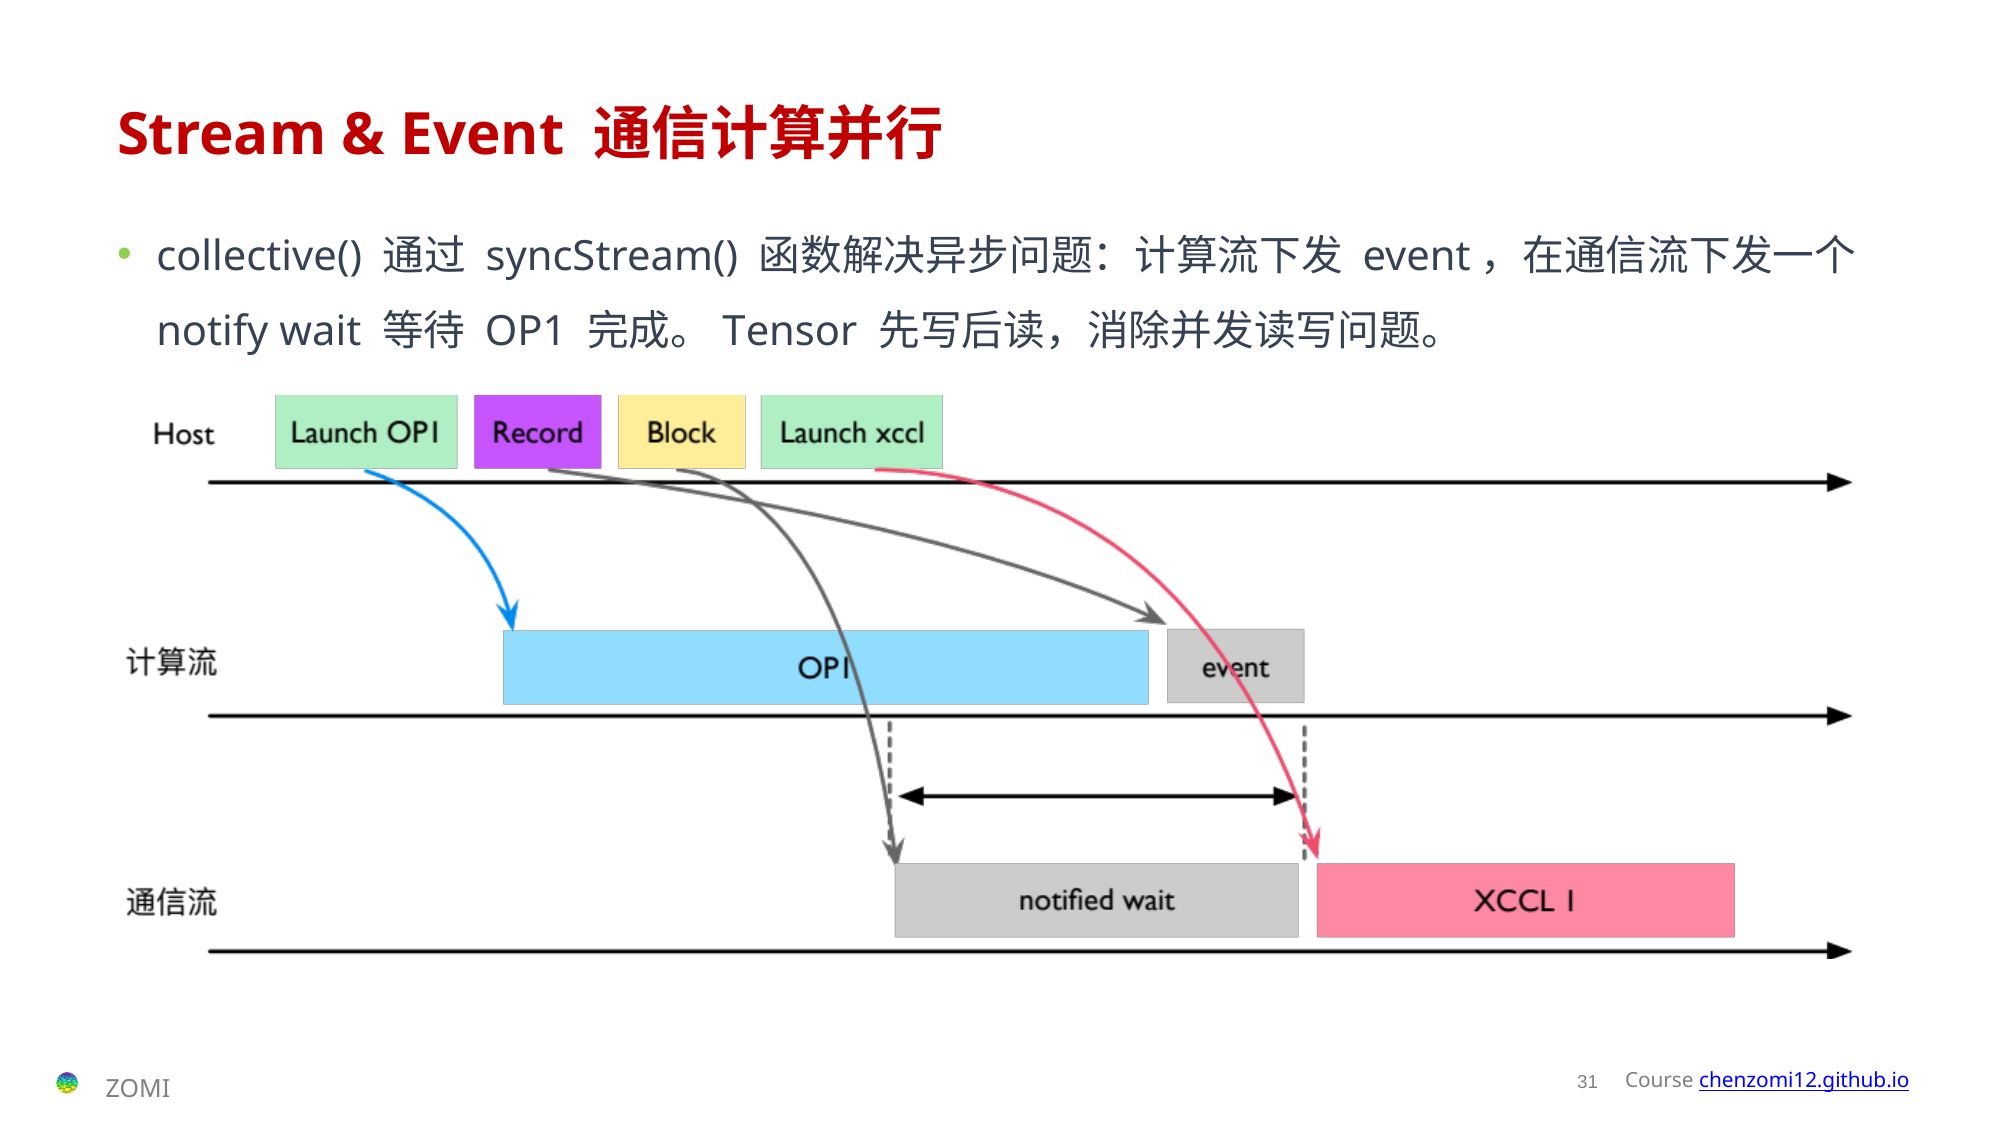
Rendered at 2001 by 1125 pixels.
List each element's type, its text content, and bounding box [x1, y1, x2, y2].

picture [57, 1073, 77, 1093]
picture [116, 395, 1853, 960]
title Stream & Event 通信计算并行 [102, 83, 1901, 180]
list collective() 通过 syncStream() 函数解决异步问题：计算流下发 event，在通信流下发一个 notify wait 等待 OP1 完成。Tensor 先写后读，消除并发读写问题。 [102, 196, 1901, 380]
